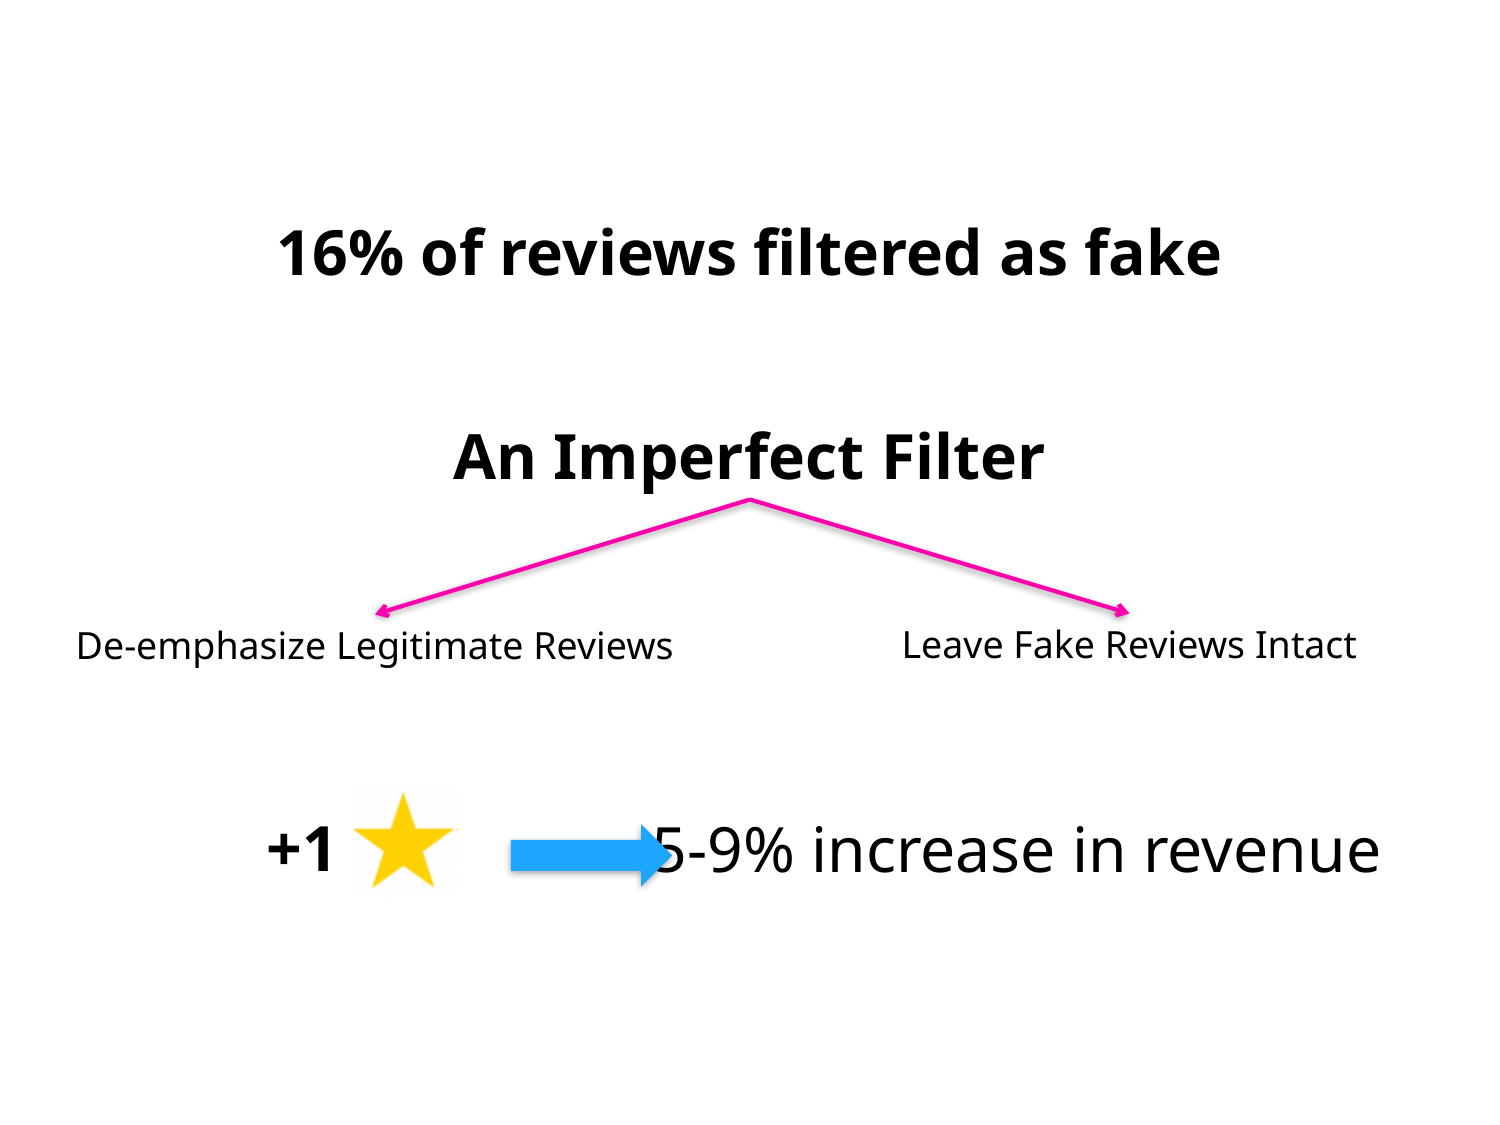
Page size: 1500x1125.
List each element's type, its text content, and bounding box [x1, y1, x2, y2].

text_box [0, 409, 1500, 676]
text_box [246, 781, 1351, 901]
text_box 16% of reviews filtered as fake [0, 205, 1500, 295]
